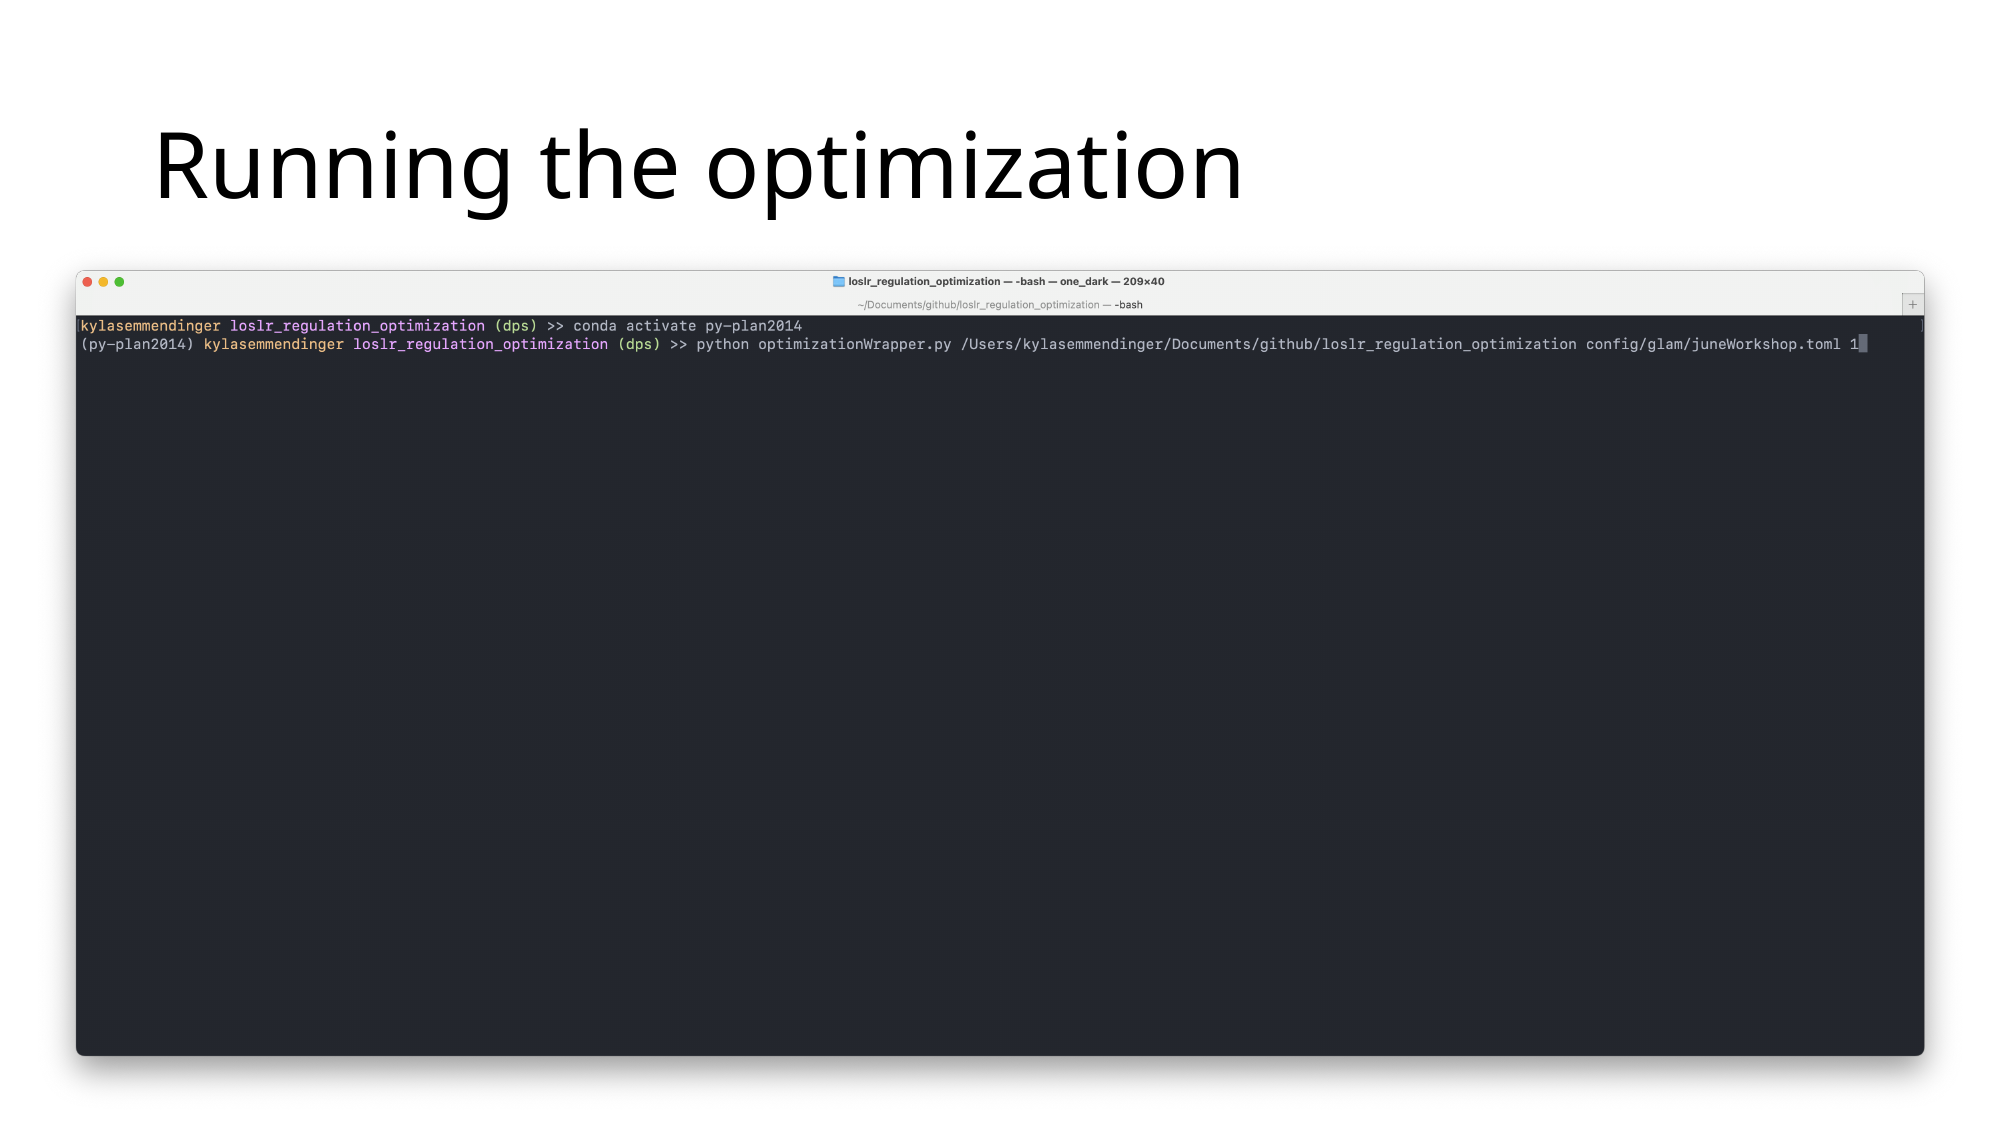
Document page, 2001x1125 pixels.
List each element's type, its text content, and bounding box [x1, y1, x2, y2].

title Running the optimization [137, 59, 1863, 239]
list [31, 239, 1969, 1116]
